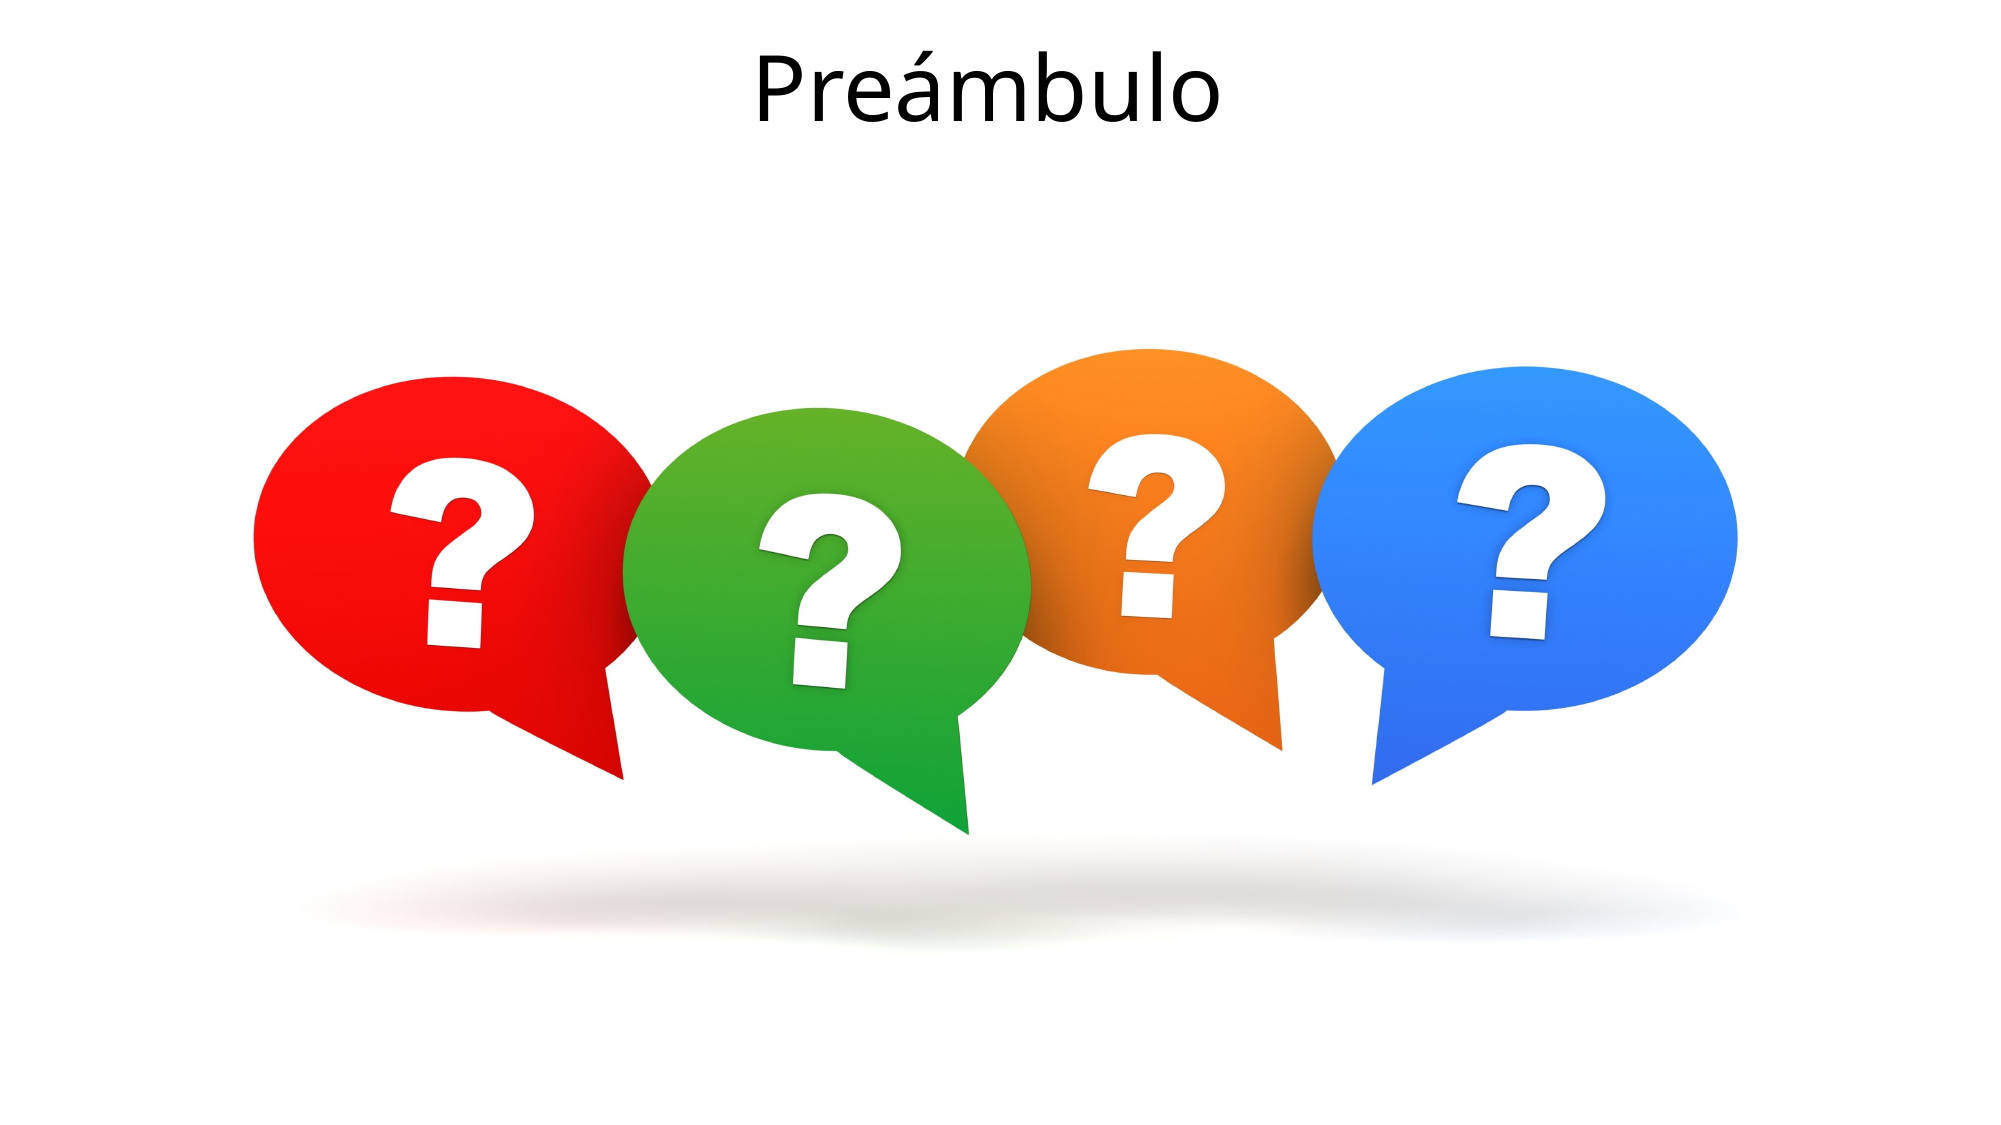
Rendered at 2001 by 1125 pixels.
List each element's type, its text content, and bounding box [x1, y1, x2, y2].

title Preámbulo [137, 14, 1863, 167]
picture [102, 167, 1898, 1111]
